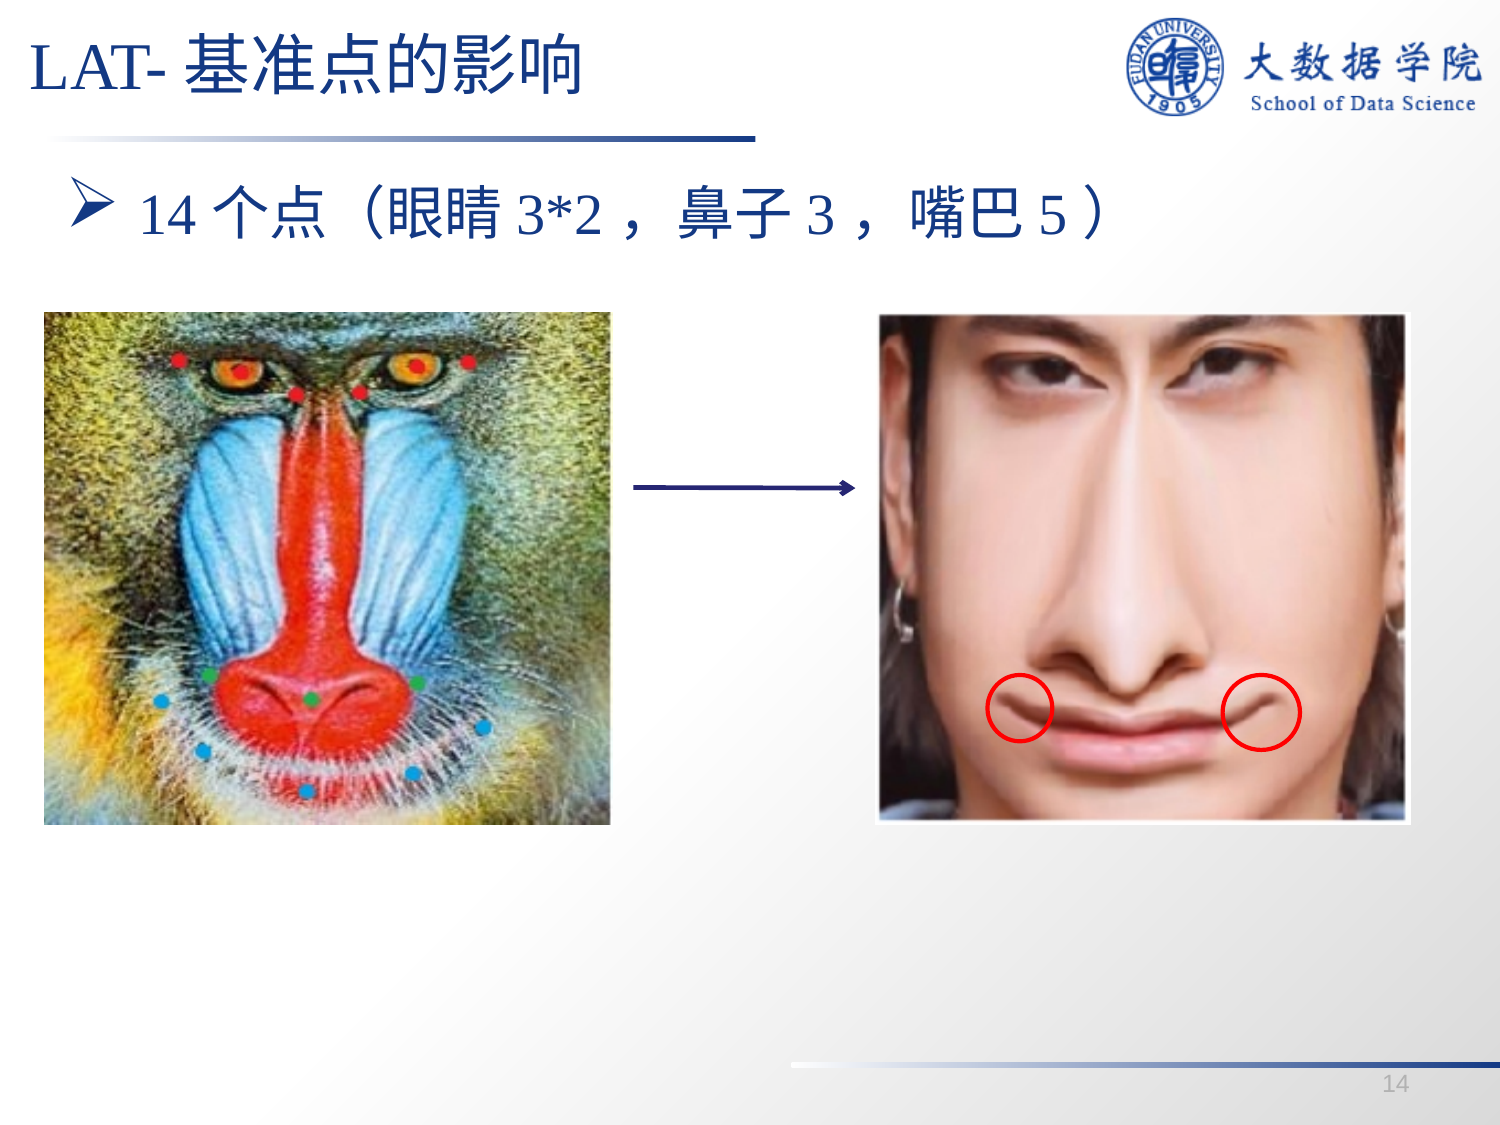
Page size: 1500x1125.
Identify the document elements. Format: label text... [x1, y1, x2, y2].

picture [44, 312, 613, 826]
title LAT-基准点的影响 [0, 0, 1500, 125]
picture [874, 312, 1412, 826]
text_box 14个点（眼睛3*2，鼻子3，嘴巴5） [49, 161, 1400, 1026]
slide_number 14 [1074, 1062, 1425, 1103]
